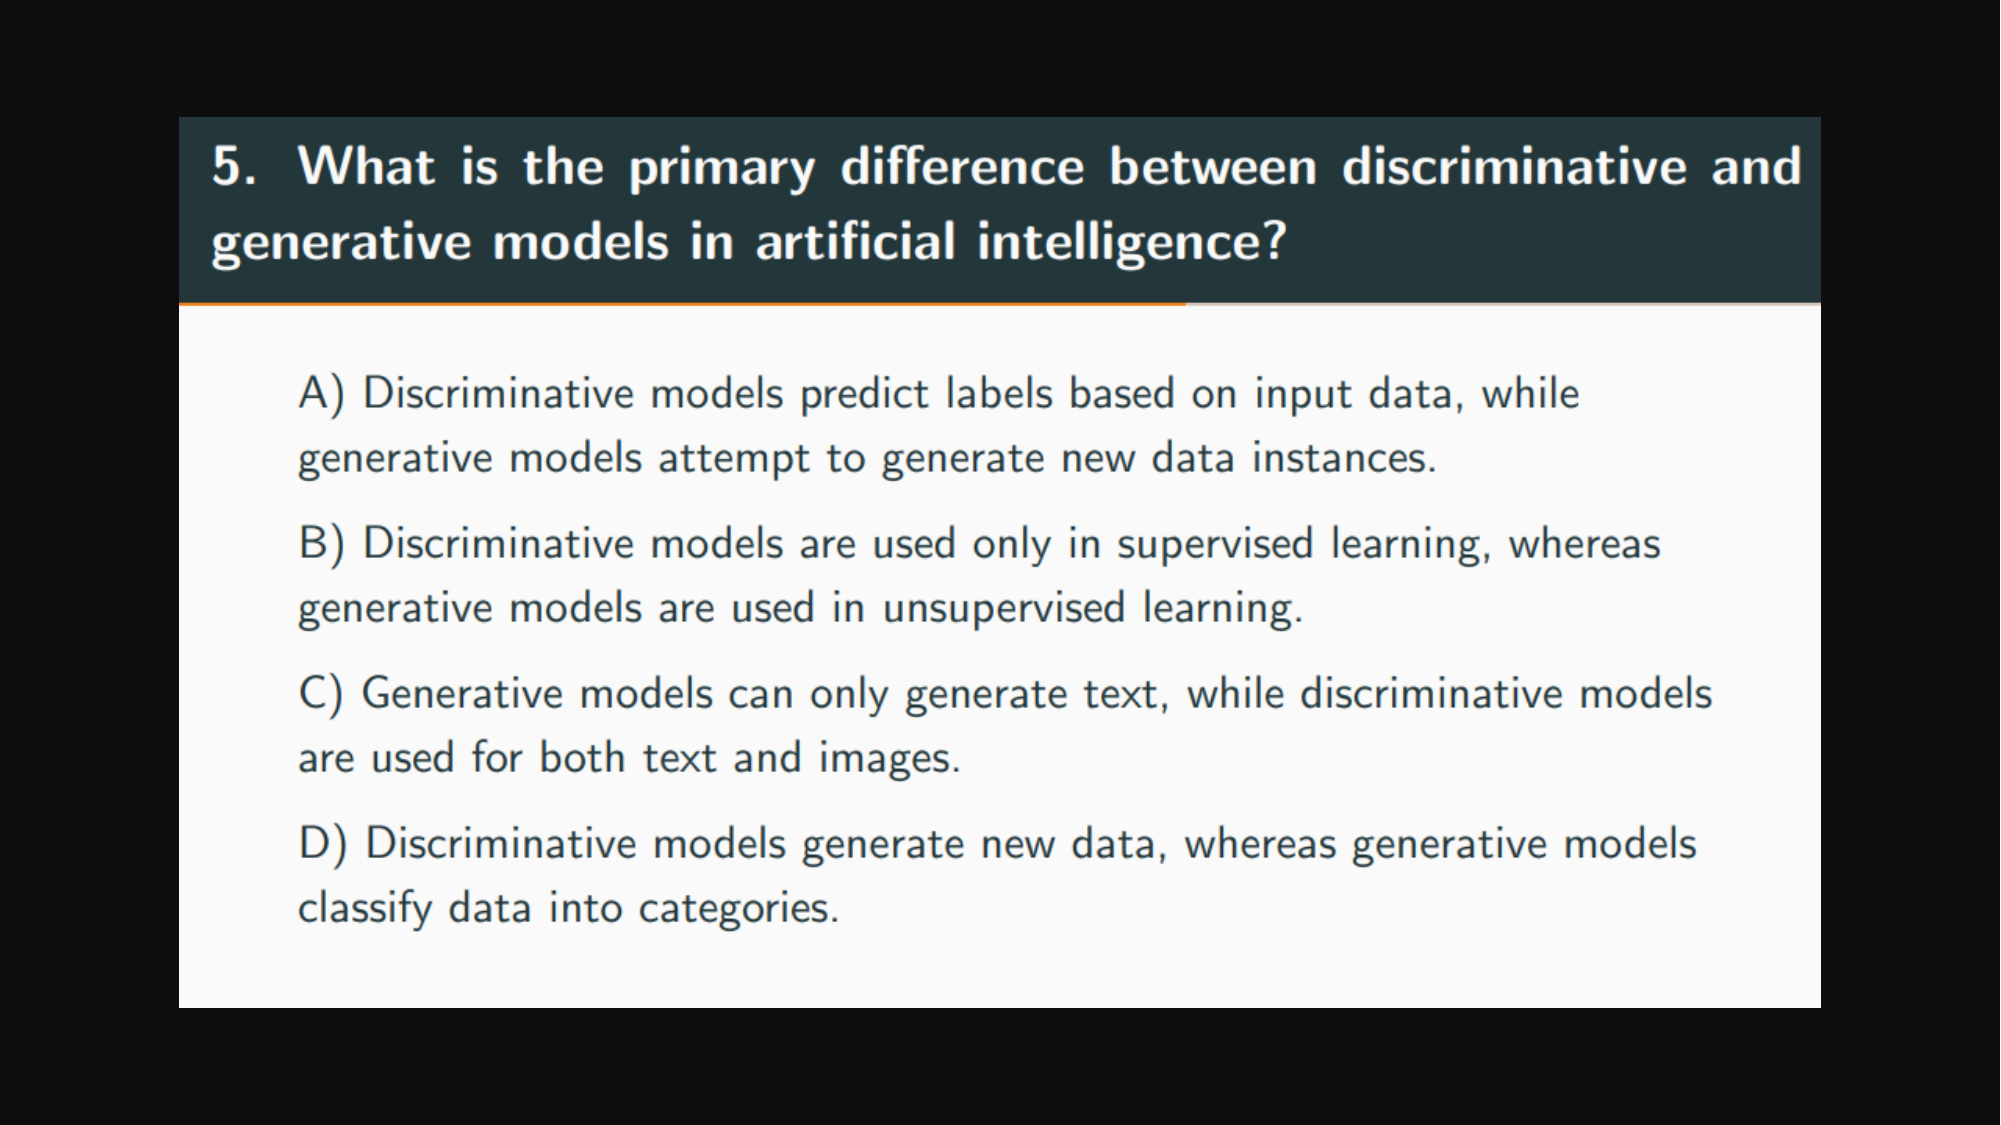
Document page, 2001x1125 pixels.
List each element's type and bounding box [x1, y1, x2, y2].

picture [179, 117, 1821, 1008]
